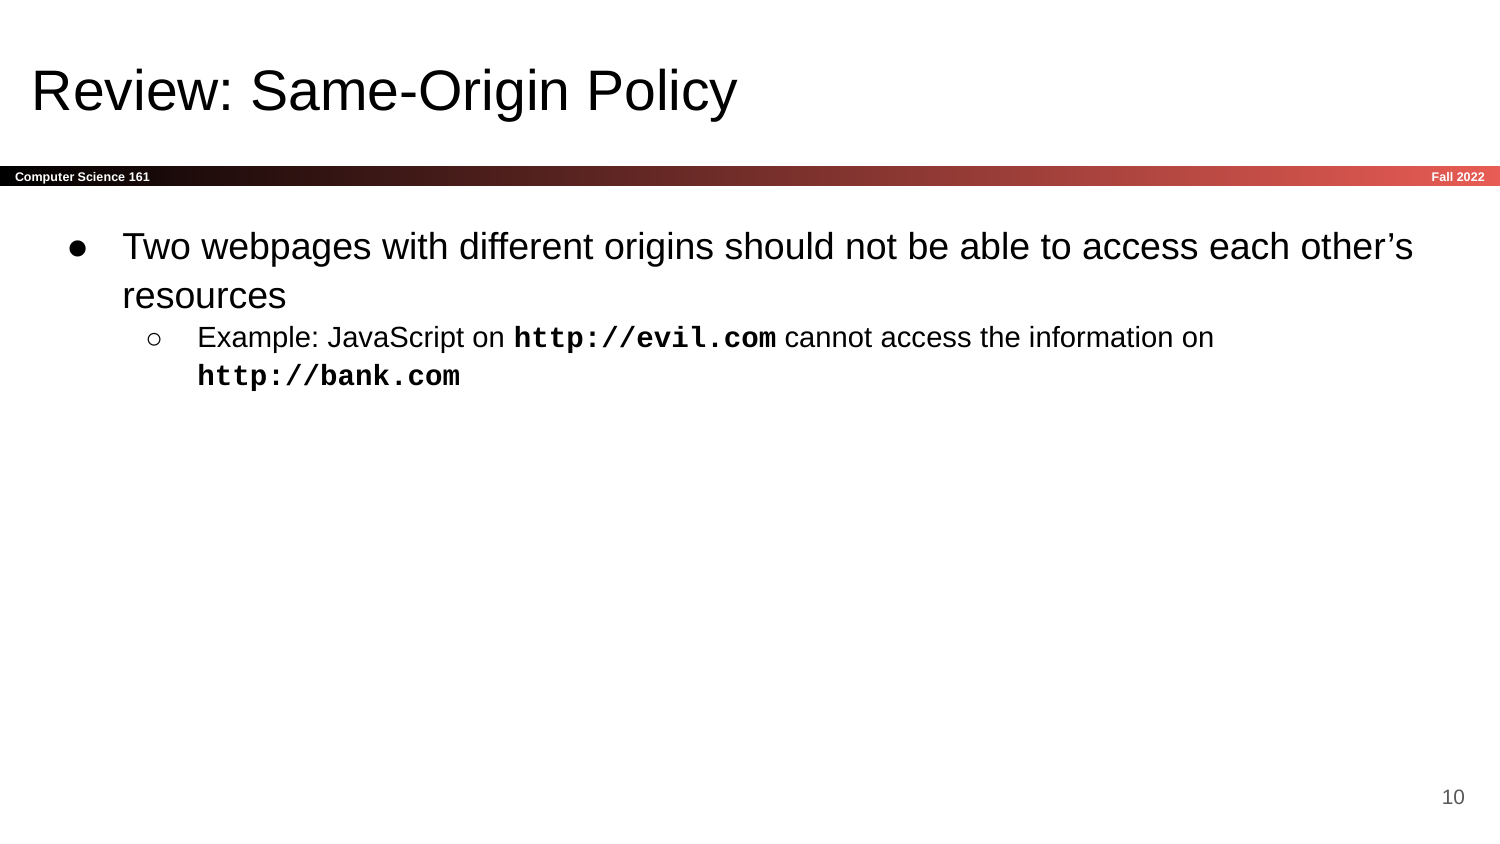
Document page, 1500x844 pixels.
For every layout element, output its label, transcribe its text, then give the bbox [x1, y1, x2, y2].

list Two webpages with different origins should not be able to access each other’s resources Example: JavaScript on http://evil.com cannot access the information on http://bank.com [32, 204, 1431, 823]
slide_number ‹#› [1389, 764, 1480, 830]
title Review: Same-Origin Policy [16, 44, 1415, 139]
